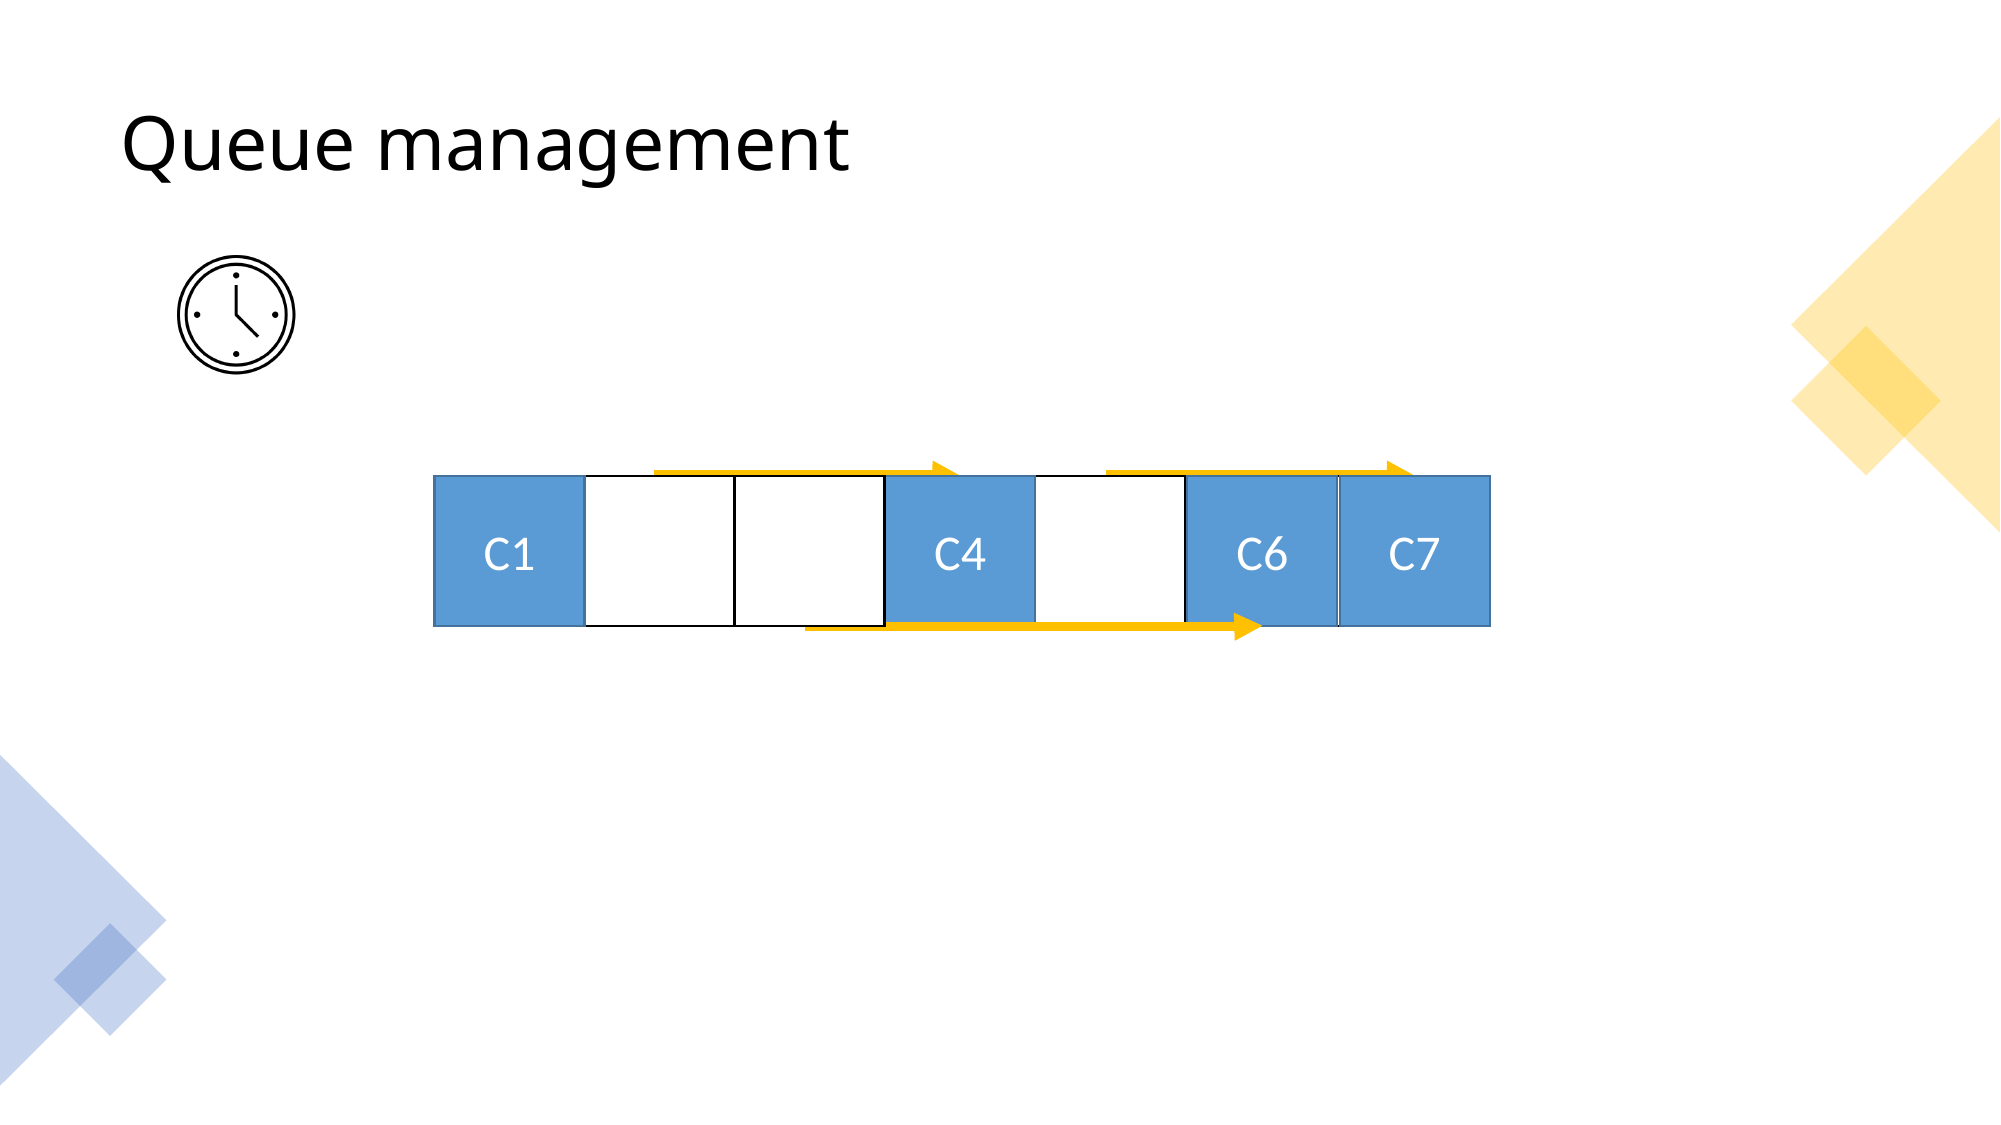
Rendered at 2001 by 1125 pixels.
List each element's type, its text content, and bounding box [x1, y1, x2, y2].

text_box [1789, 363, 1904, 477]
text_box C4 [886, 475, 1035, 622]
text_box [52, 921, 168, 1038]
text_box C7 [1339, 475, 1491, 627]
text_box C1 [433, 475, 586, 627]
text_box [586, 475, 733, 627]
text_box [733, 475, 809, 627]
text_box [1035, 399, 1039, 853]
text_box [0, 753, 168, 1088]
text_box [1039, 475, 1184, 622]
text_box [0, 0, 2000, 1125]
text_box [812, 475, 886, 627]
title Queue management [105, 52, 1895, 240]
picture [160, 239, 311, 390]
text_box C6 [1186, 475, 1262, 625]
text_box [1789, 115, 2000, 535]
text_box C6 [1265, 475, 1338, 627]
